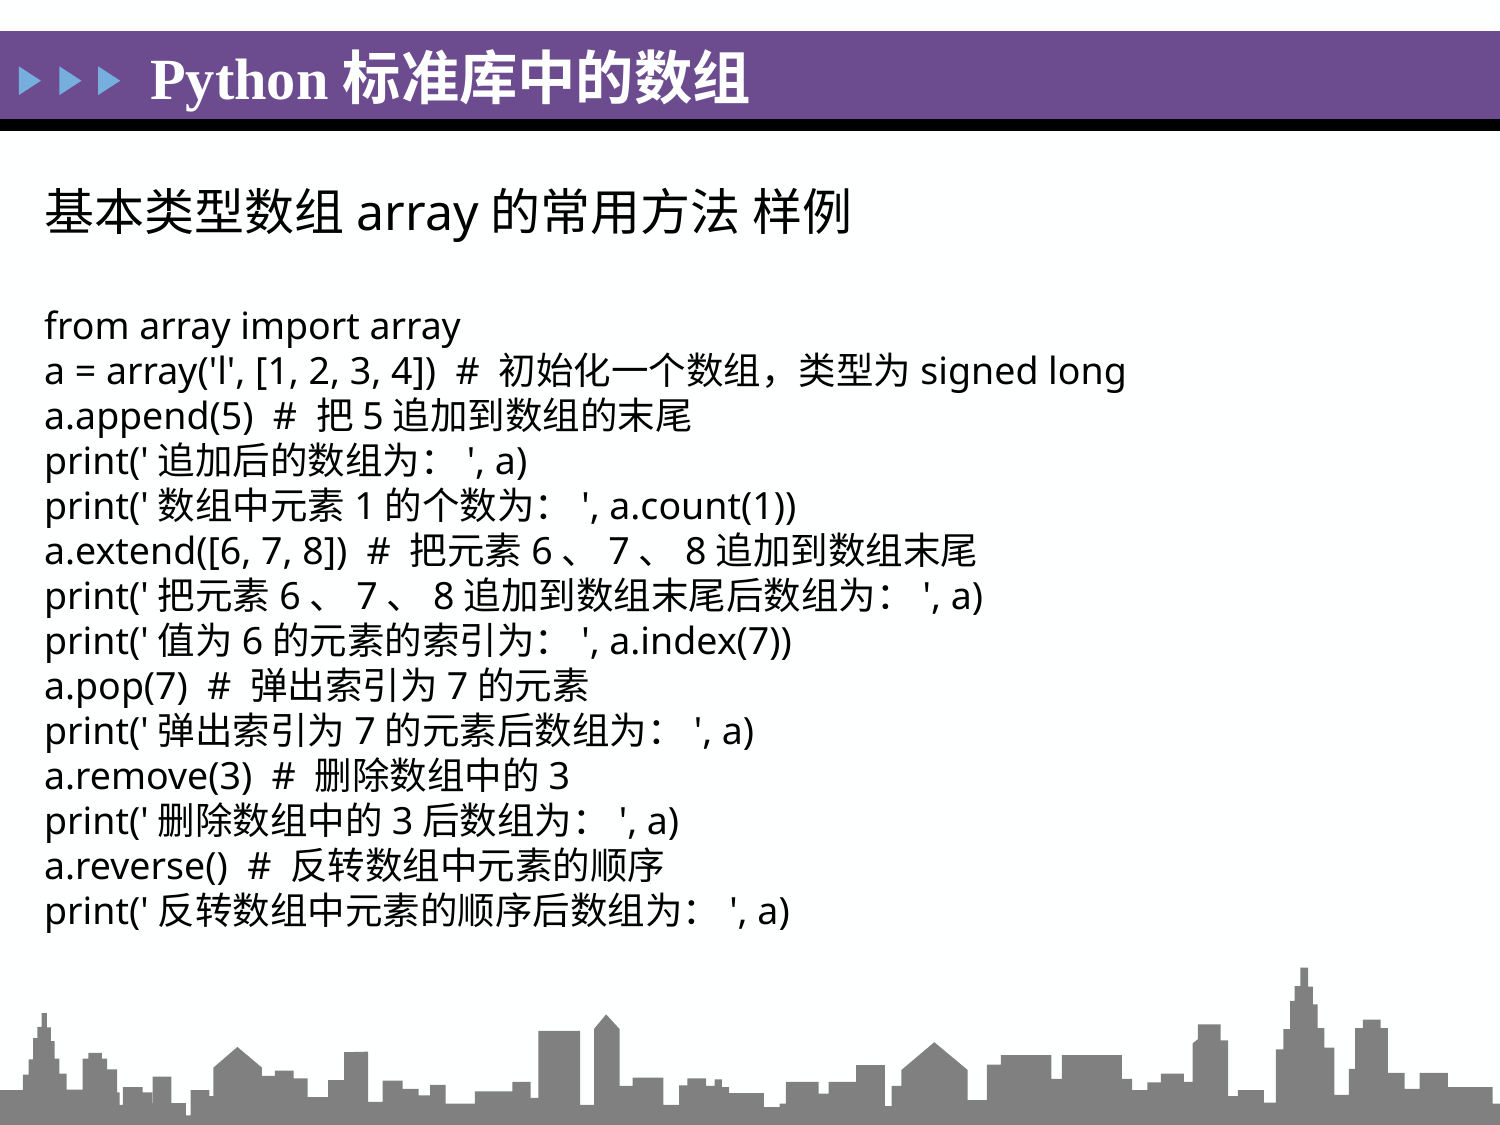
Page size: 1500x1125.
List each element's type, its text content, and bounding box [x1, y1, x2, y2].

text_box from array import array a = array('l', [1, 2, 3, 4]) # 初始化一个数组，类型为signed long a.append(5) # 把5追加到数组的末尾 print('追加后的数组为：', a) print('数组中元素1的个数为：', a.count(1)) a.extend([6, 7, 8]) # 把元素6、7、8追加到数组末尾 print('把元素6、7、8追加到数组末尾后数组为：', a) print('值为6的元素的索引为：', a.index(7)) a.pop(7) # 弹出索引为7的元素 print('弹出索引为7的元素后数组为：', a) a.remove(3) # 删除数组中的3 print('删除数组中的3后数组为：', a) a.reverse() # 反转数组中元素的顺序 print('反转数组中元素的顺序后数组为：', a) [29, 294, 1449, 940]
text_box [0, 967, 1500, 1125]
text_box 基本类型数组array的常用方法 样例 [30, 172, 867, 248]
text_box Python标准库中的数组 [135, 25, 1270, 126]
